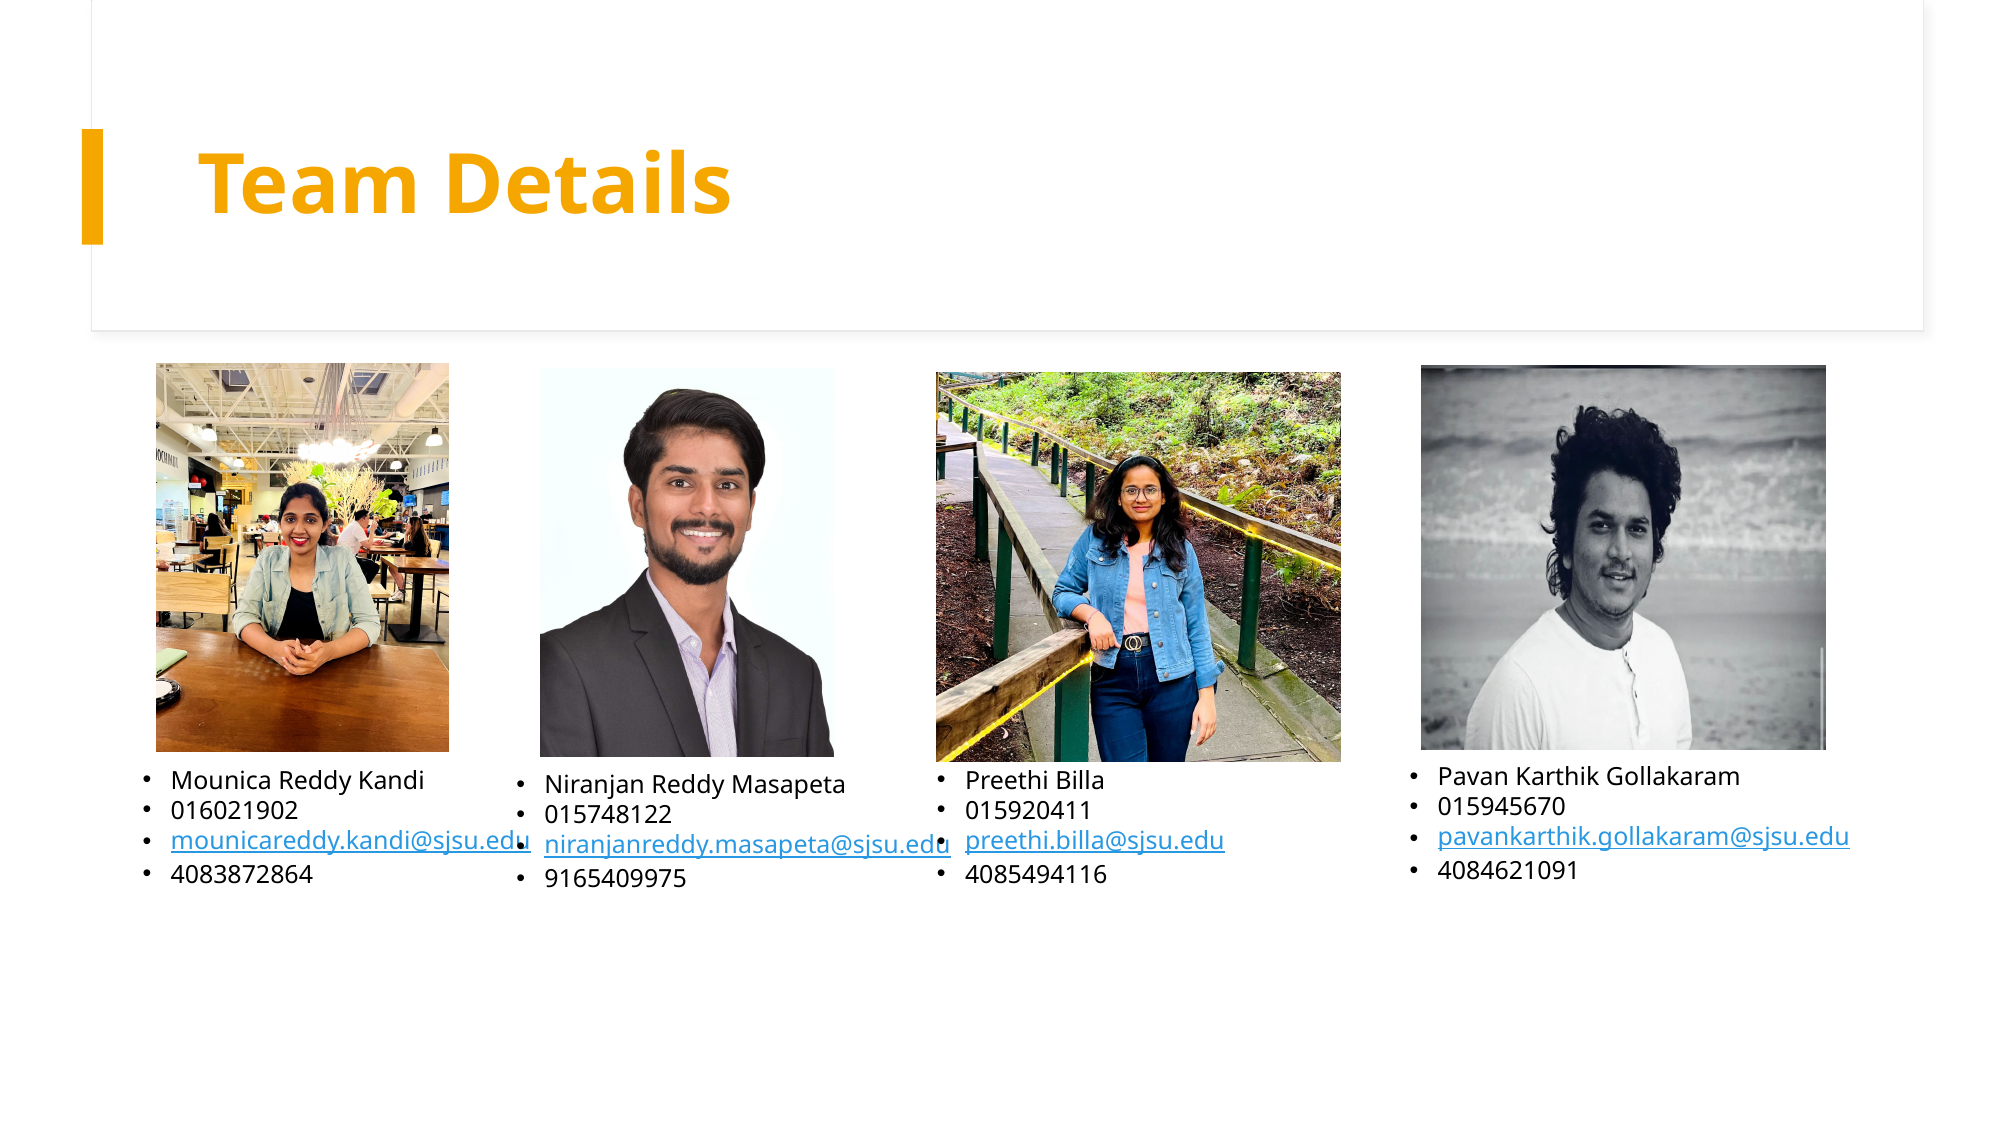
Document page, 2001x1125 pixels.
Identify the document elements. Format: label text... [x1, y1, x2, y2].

text_box Mounica Reddy Kandi 016021902 mounicareddy.kandi@sjsu.edu 4083872864 [127, 756, 546, 926]
text_box Pavan Karthik Gollakaram 015945670 pavankarthik.gollakaram@sjsu.edu 4084621091 [1394, 753, 1866, 893]
text_box Niranjan Reddy Masapeta 015748122 niranjanreddy.masapeta@sjsu.edu 9165409975 [501, 761, 967, 931]
title Team Details [183, 90, 1851, 284]
text_box Preethi Billa 015920411 preethi.billa@sjsu.edu 4085494116 [922, 756, 1241, 896]
picture [156, 363, 449, 752]
picture [936, 372, 1341, 762]
picture [540, 367, 834, 757]
picture [1421, 365, 1826, 750]
